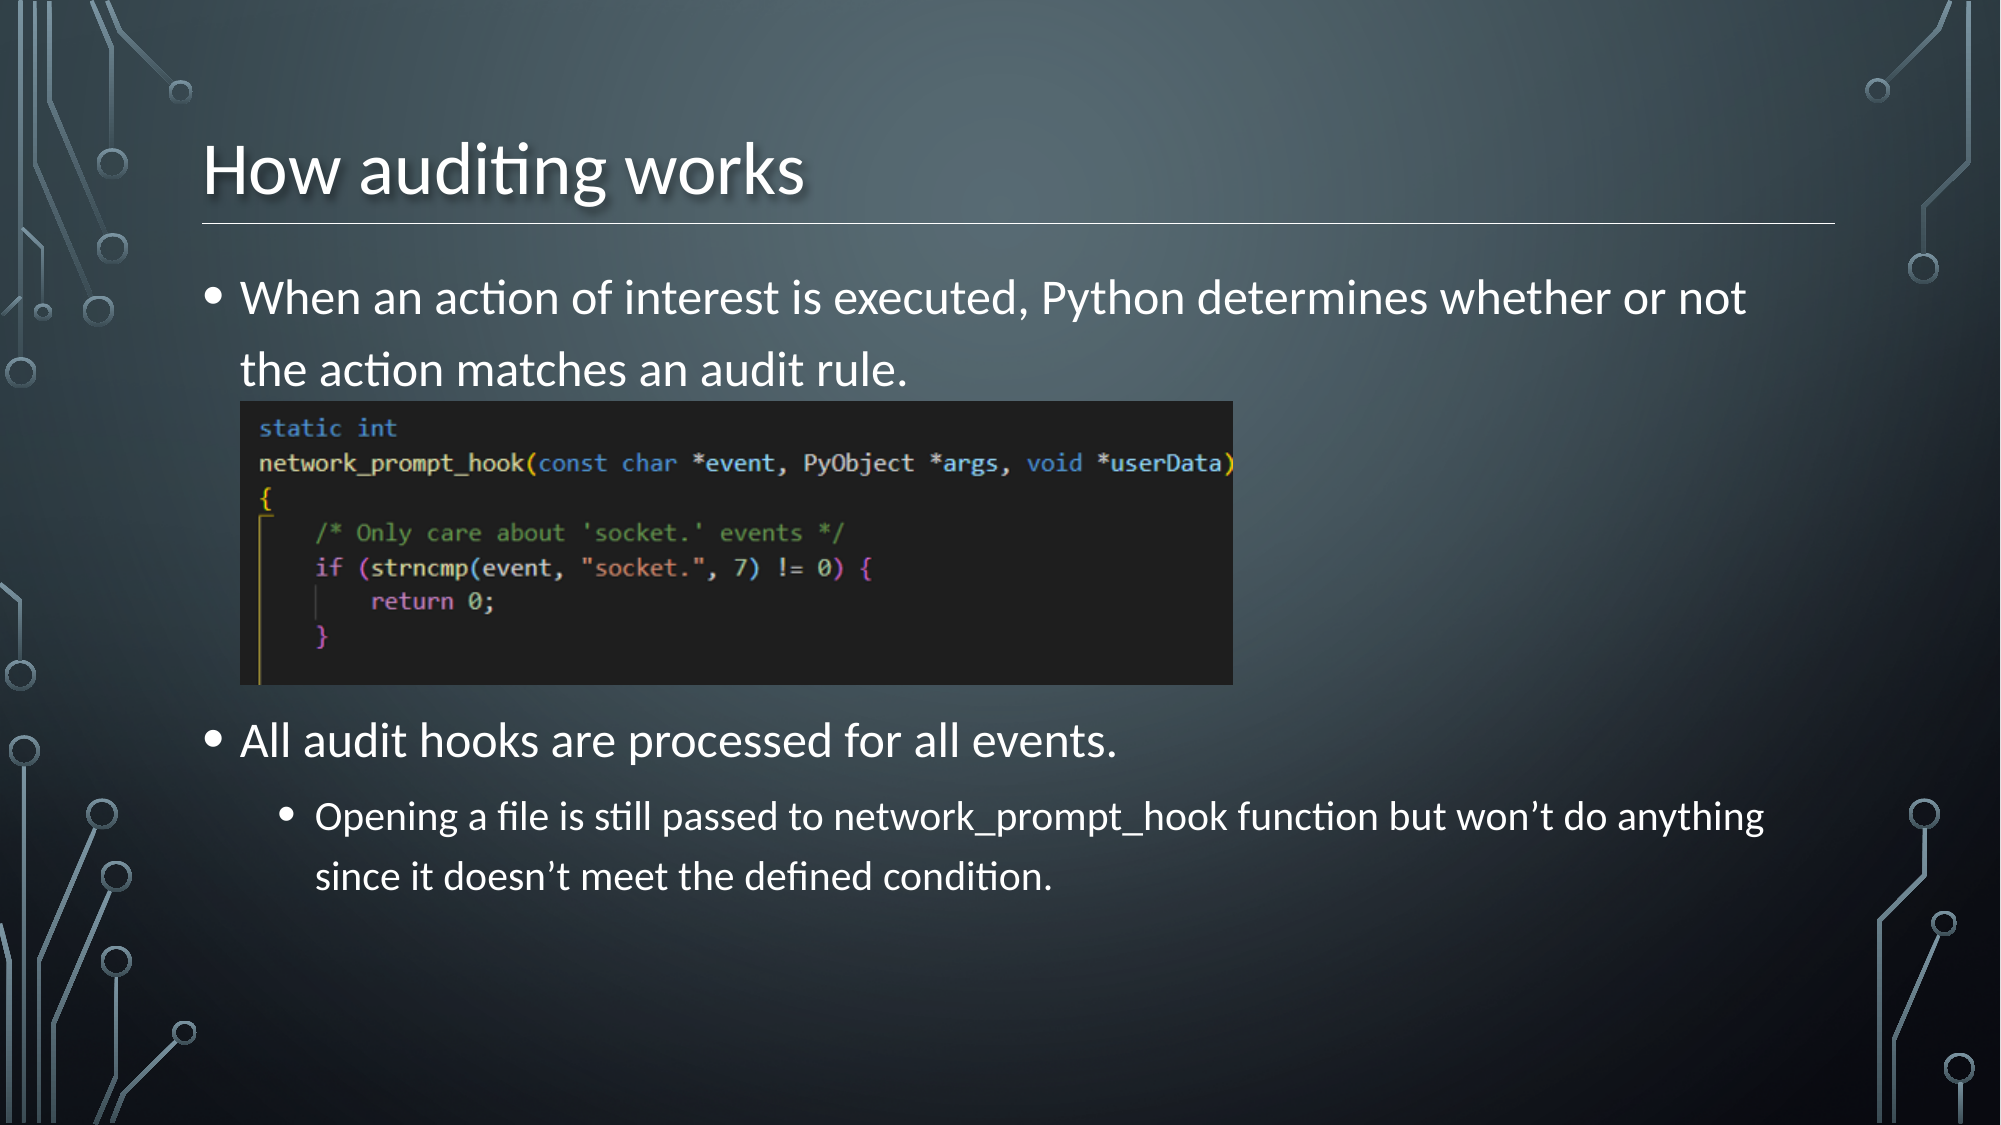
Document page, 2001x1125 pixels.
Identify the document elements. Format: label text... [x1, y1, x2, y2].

list When an action of interest is executed, Python determines whether or not the action matches an audit rule. All audit hooks are processed for all events. Opening a file is still passed to network_prompt_hook function but won’t do anything since it doesn’t meet the defined condition. [187, 245, 1813, 986]
picture [239, 401, 1233, 685]
title How auditing works [187, 117, 1813, 224]
